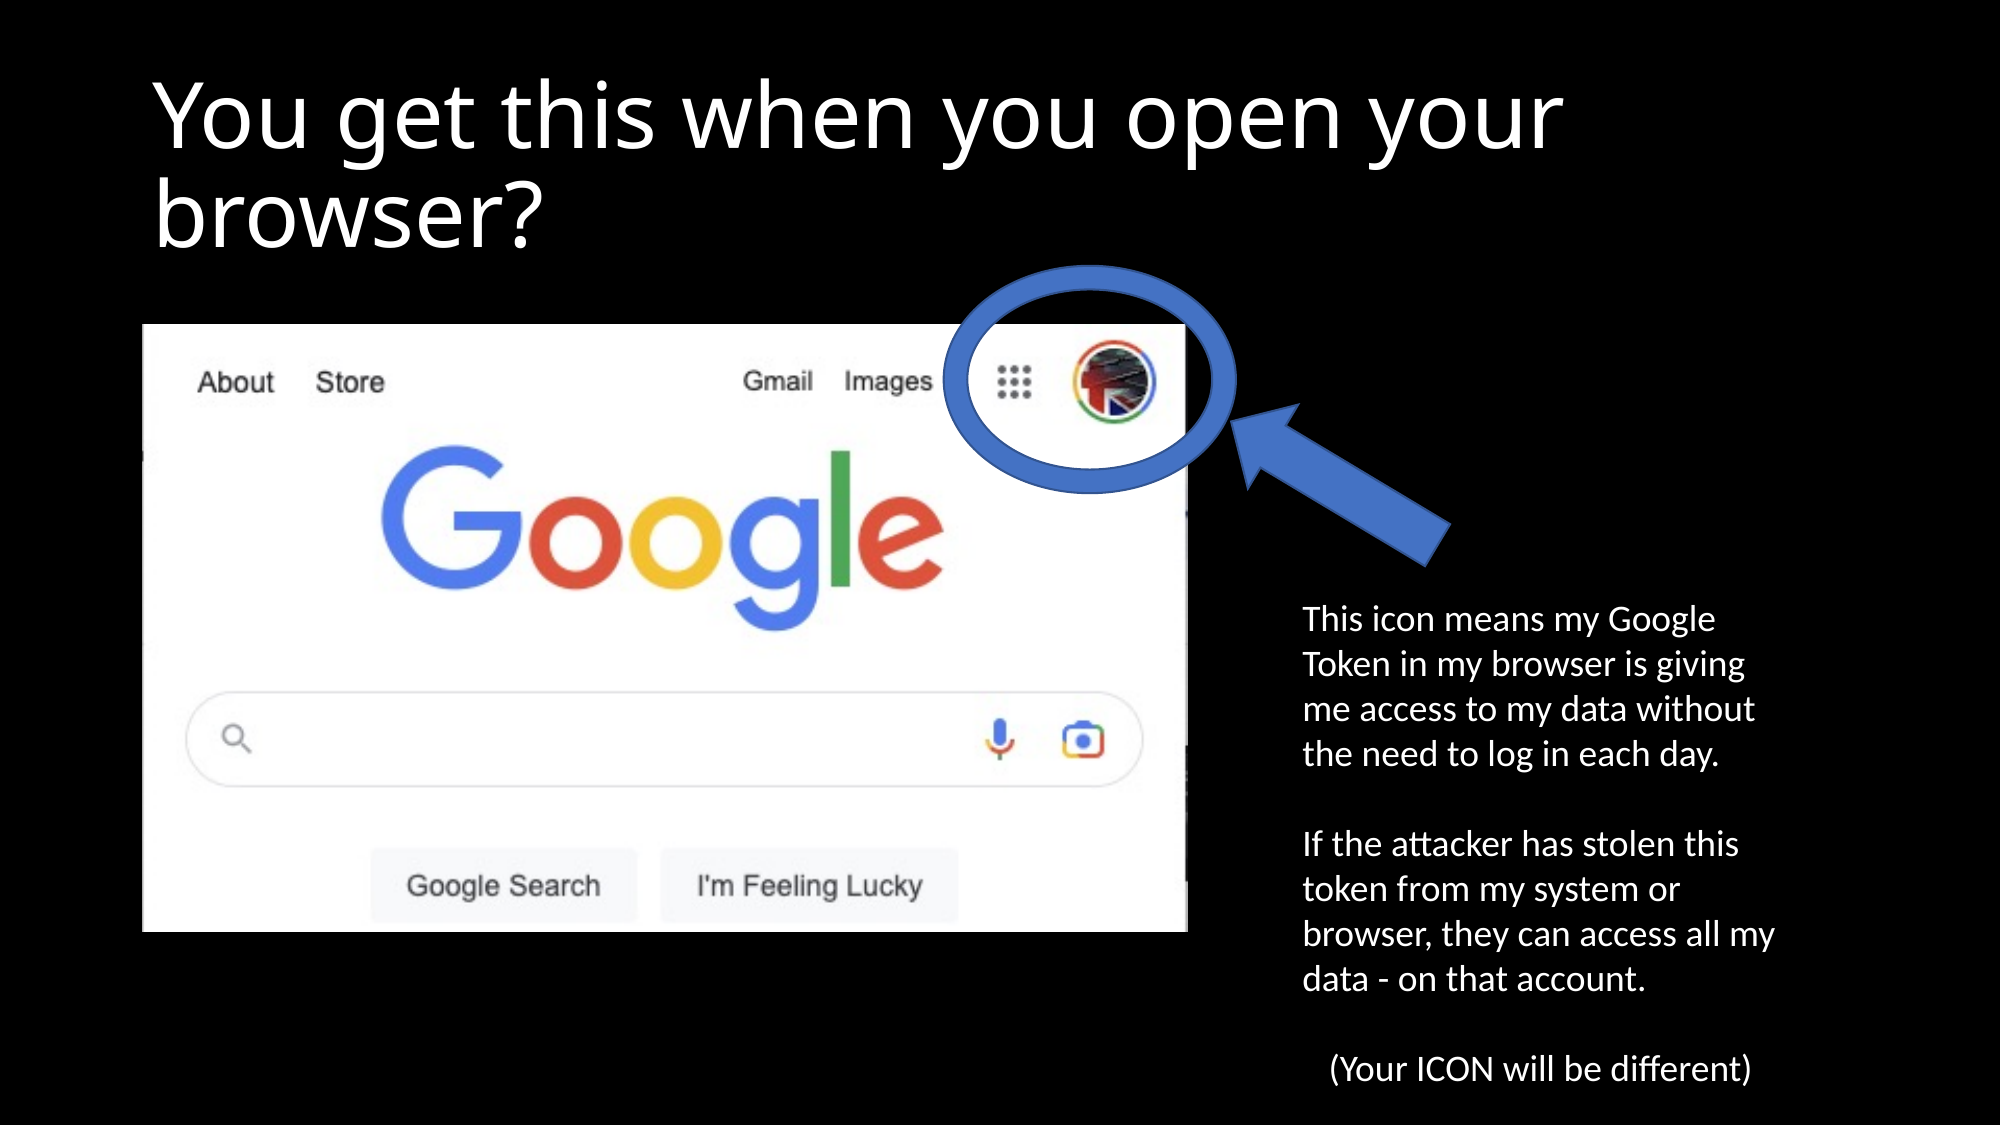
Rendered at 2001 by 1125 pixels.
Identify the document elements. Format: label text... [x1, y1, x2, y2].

text_box This icon means my Google Token in my browser is giving me access to my data without the need to log in each day. If the attacker has stolen this token from my system or browser, they can access all my data - on that account. (Your ICON will be different) [1287, 587, 1794, 1097]
title You get this when you open your browser? [137, 59, 1863, 278]
text_box [961, 264, 1237, 465]
picture [142, 324, 1188, 932]
text_box [1229, 403, 1452, 568]
